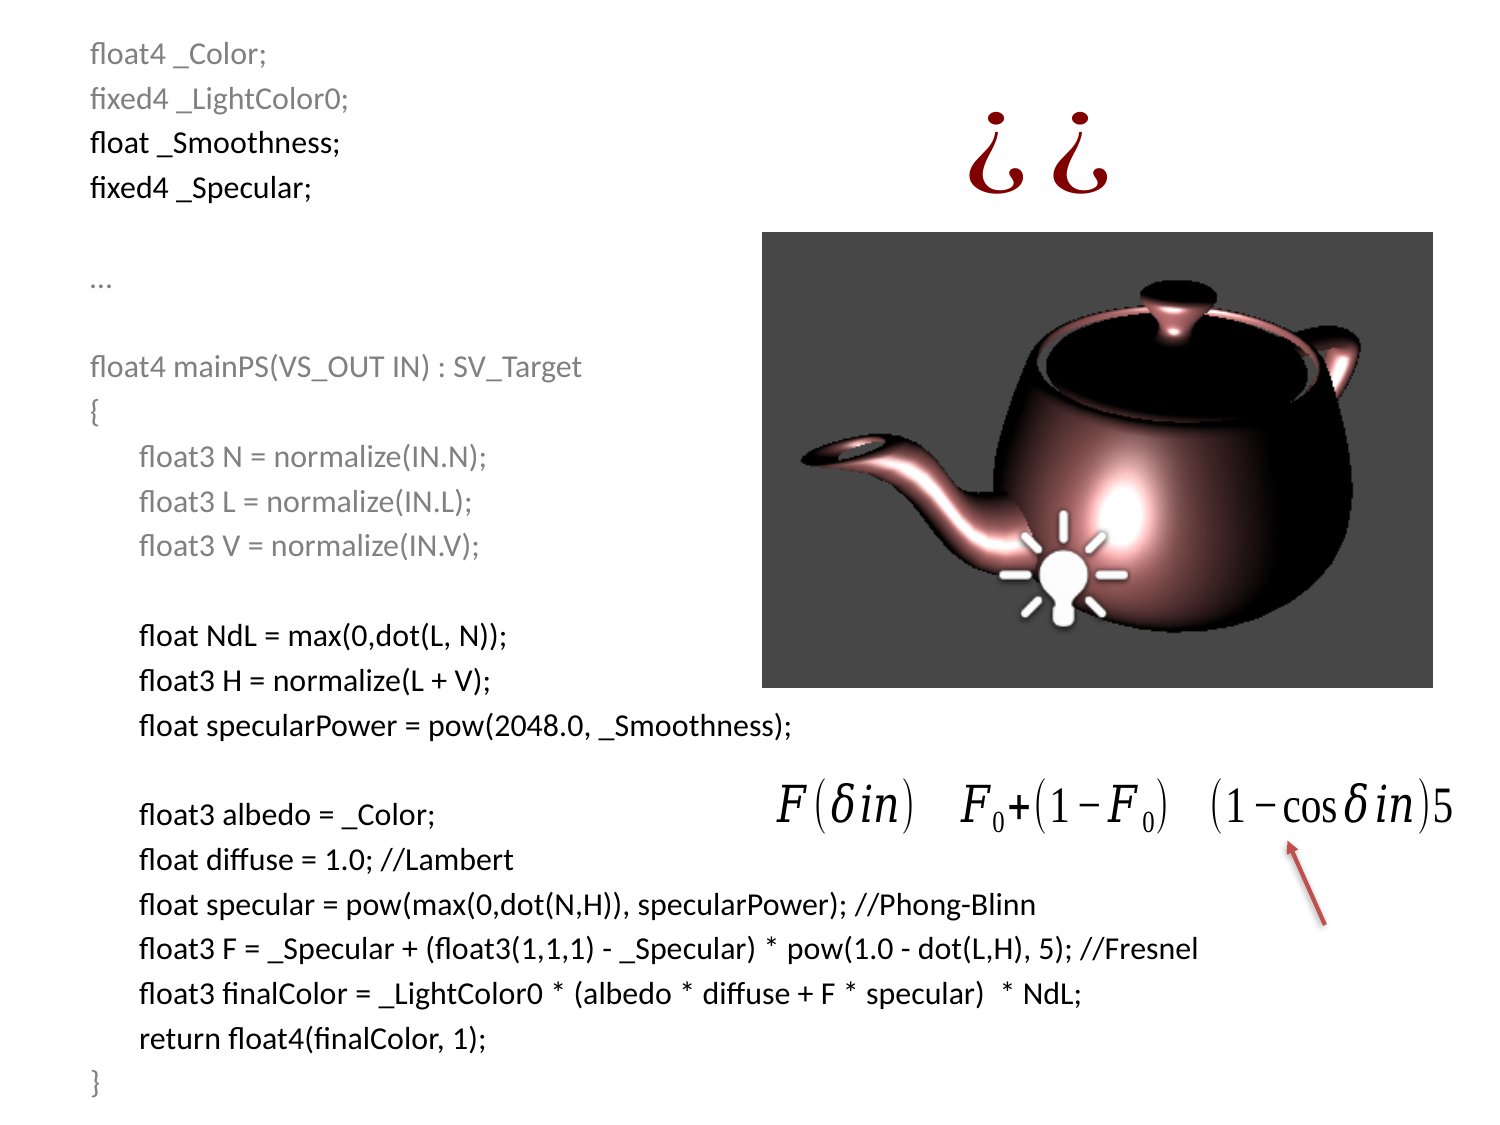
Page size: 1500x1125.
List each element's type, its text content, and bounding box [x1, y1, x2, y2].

picture [762, 232, 1434, 688]
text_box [1287, 840, 1326, 926]
list float4 _Color; fixed4 _LightColor0; float _Smoothness; fixed4 _Specular; … float4 mainPS(VS_OUT IN) : SV_Target { float3 N = normalize(IN.N); float3 L = normalize(IN.L); float3 V = normalize(IN.V); float NdL = max(0,dot(L, N)); float3 H = normalize(L + V); float specularPower = pow(2048.0, _Smoothness); float3 albedo = _Color; float diffuse = 1.0; //Lambert float specular = pow(max(0,dot(N,H)), specularPower); //Phong-Blinn float3 F = _Specular + (float3(1,1,1) - _Specular) * pow(1.0 - dot(L,H), 5); //Fresnel float3 finalColor = _LightColor0 * (albedo * diffuse + F * specular) * NdL; return float4(finalColor, 1); } [75, 24, 1425, 1113]
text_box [537, 30, 1463, 201]
